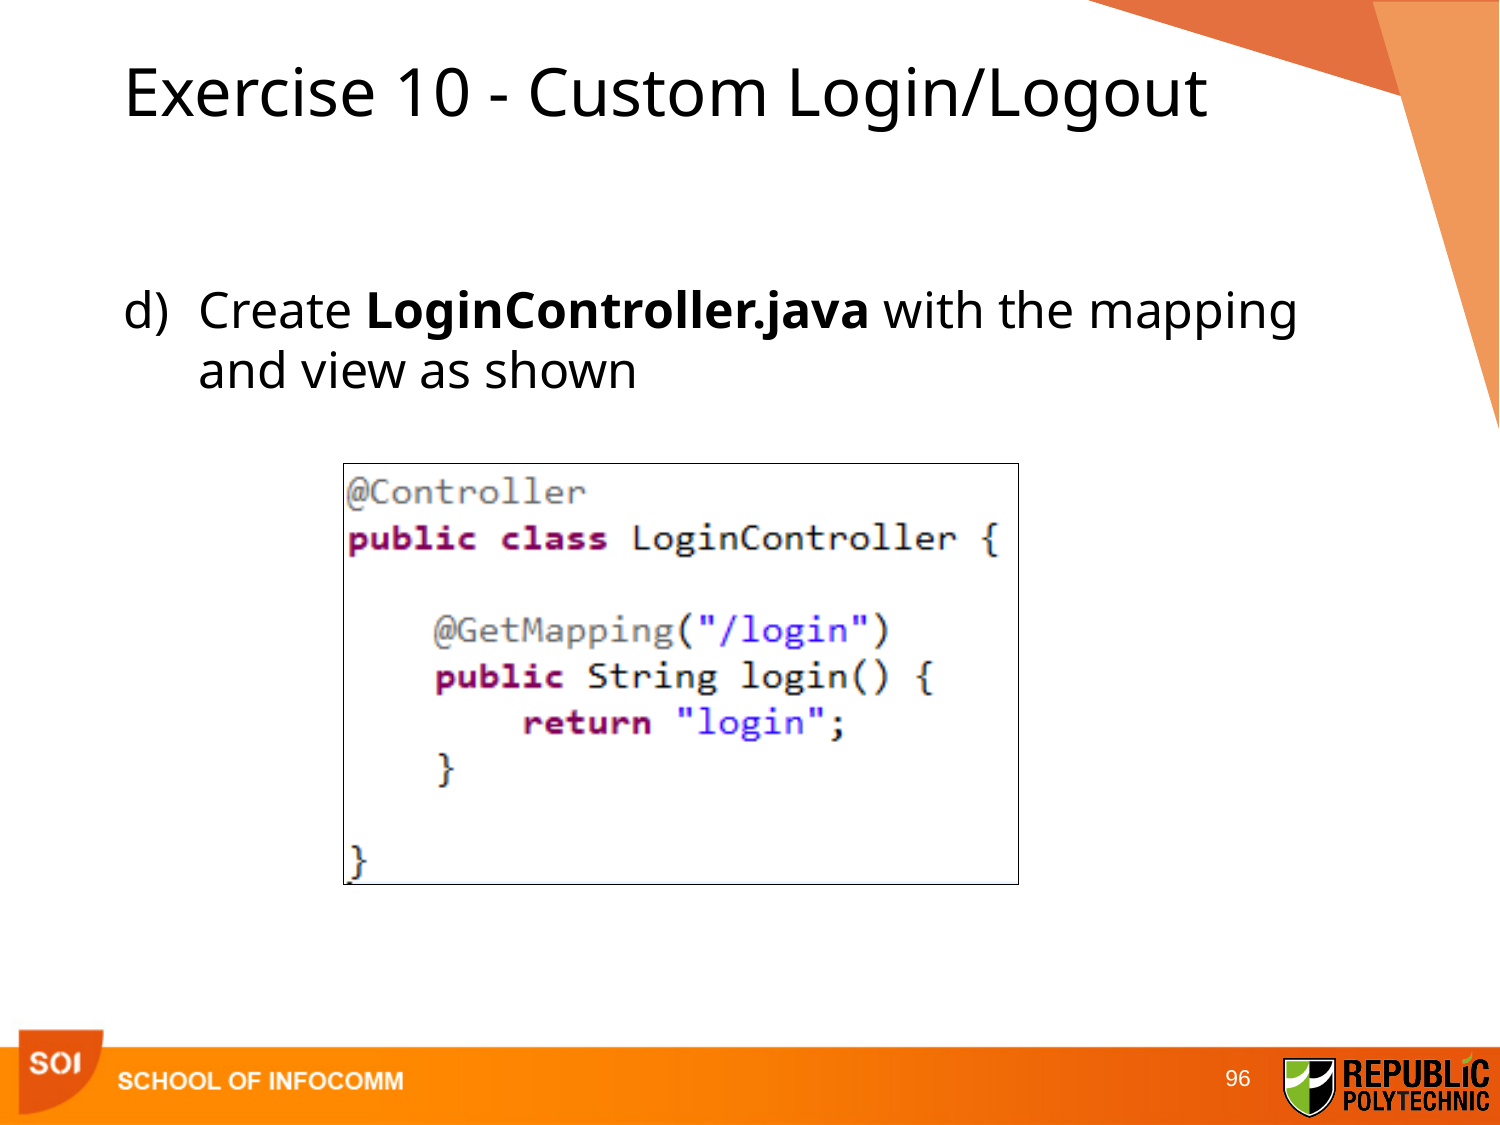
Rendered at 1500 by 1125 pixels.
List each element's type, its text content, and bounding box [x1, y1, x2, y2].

list Create LoginController.java with the mapping and view as shown [109, 270, 1336, 888]
title Exercise 10 - Custom Login/Logout [109, 42, 1263, 177]
picture [0, 0, 1500, 1125]
slide_number 96 [1210, 1056, 1500, 1117]
